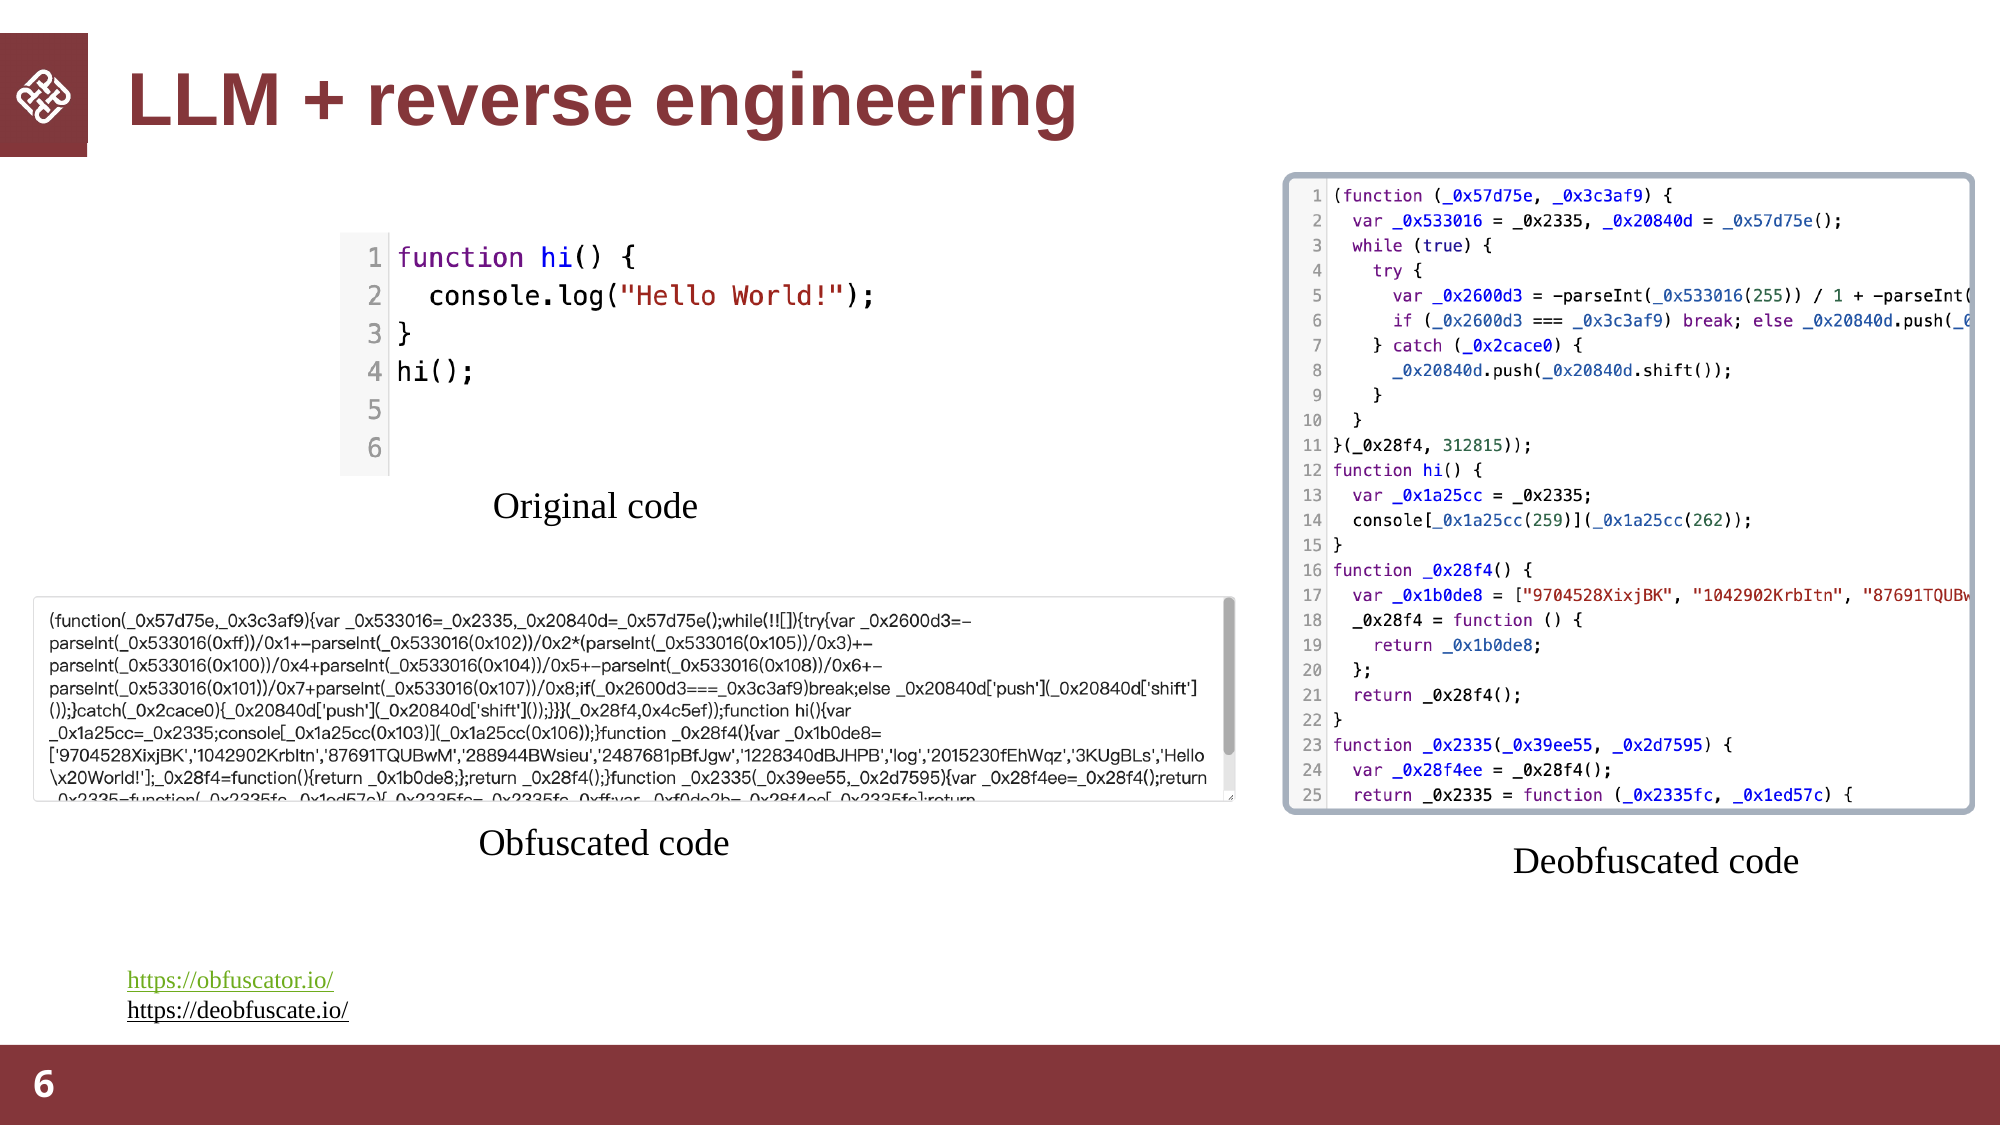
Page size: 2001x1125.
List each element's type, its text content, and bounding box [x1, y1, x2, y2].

text_box Obfuscated code [463, 810, 802, 870]
picture [24, 589, 1241, 808]
text_box Deobfuscated code [1498, 828, 1836, 889]
title LLM + reverse engineering [112, 33, 1888, 157]
text_box https://obfuscator.io/ https://deobfuscate.io/ [112, 956, 1836, 1032]
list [321, 218, 911, 477]
picture [0, 33, 88, 143]
picture [1274, 166, 1976, 820]
text_box Original code [478, 477, 754, 534]
